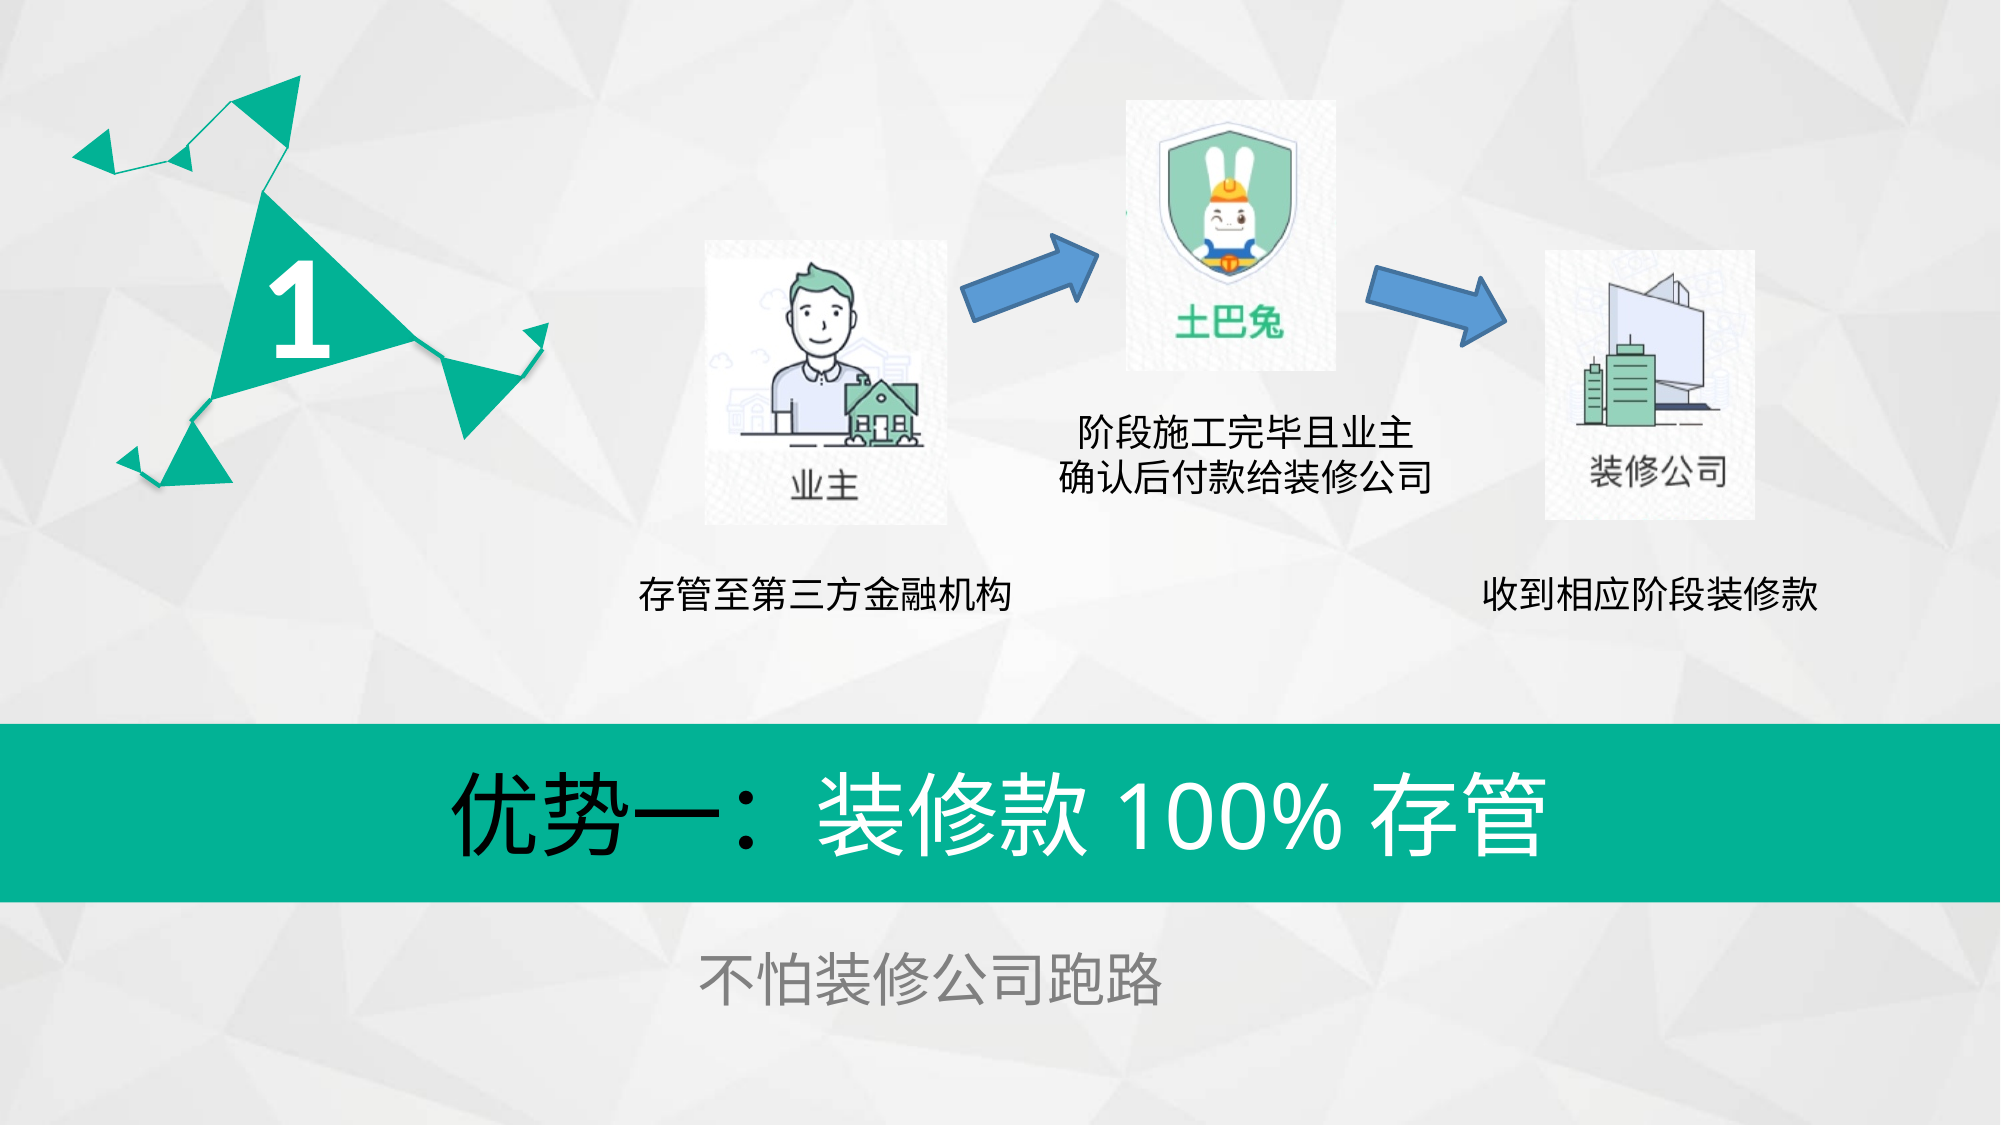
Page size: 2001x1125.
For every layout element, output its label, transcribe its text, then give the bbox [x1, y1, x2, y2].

text_box 存管至第三方金融机构 [623, 563, 1029, 624]
text_box 不怕装修公司跑路 [682, 935, 1179, 1021]
text_box 优势一：装修款100%存管 [0, 722, 2000, 904]
text_box 收到相应阶段装修款 [1466, 563, 1834, 624]
picture [0, 0, 2001, 1125]
text_box 1 [244, 201, 381, 397]
text_box 阶段施工完毕且业主 确认后付款给装修公司 [1043, 401, 1449, 507]
text_box [1365, 265, 1508, 348]
text_box [959, 233, 1100, 323]
